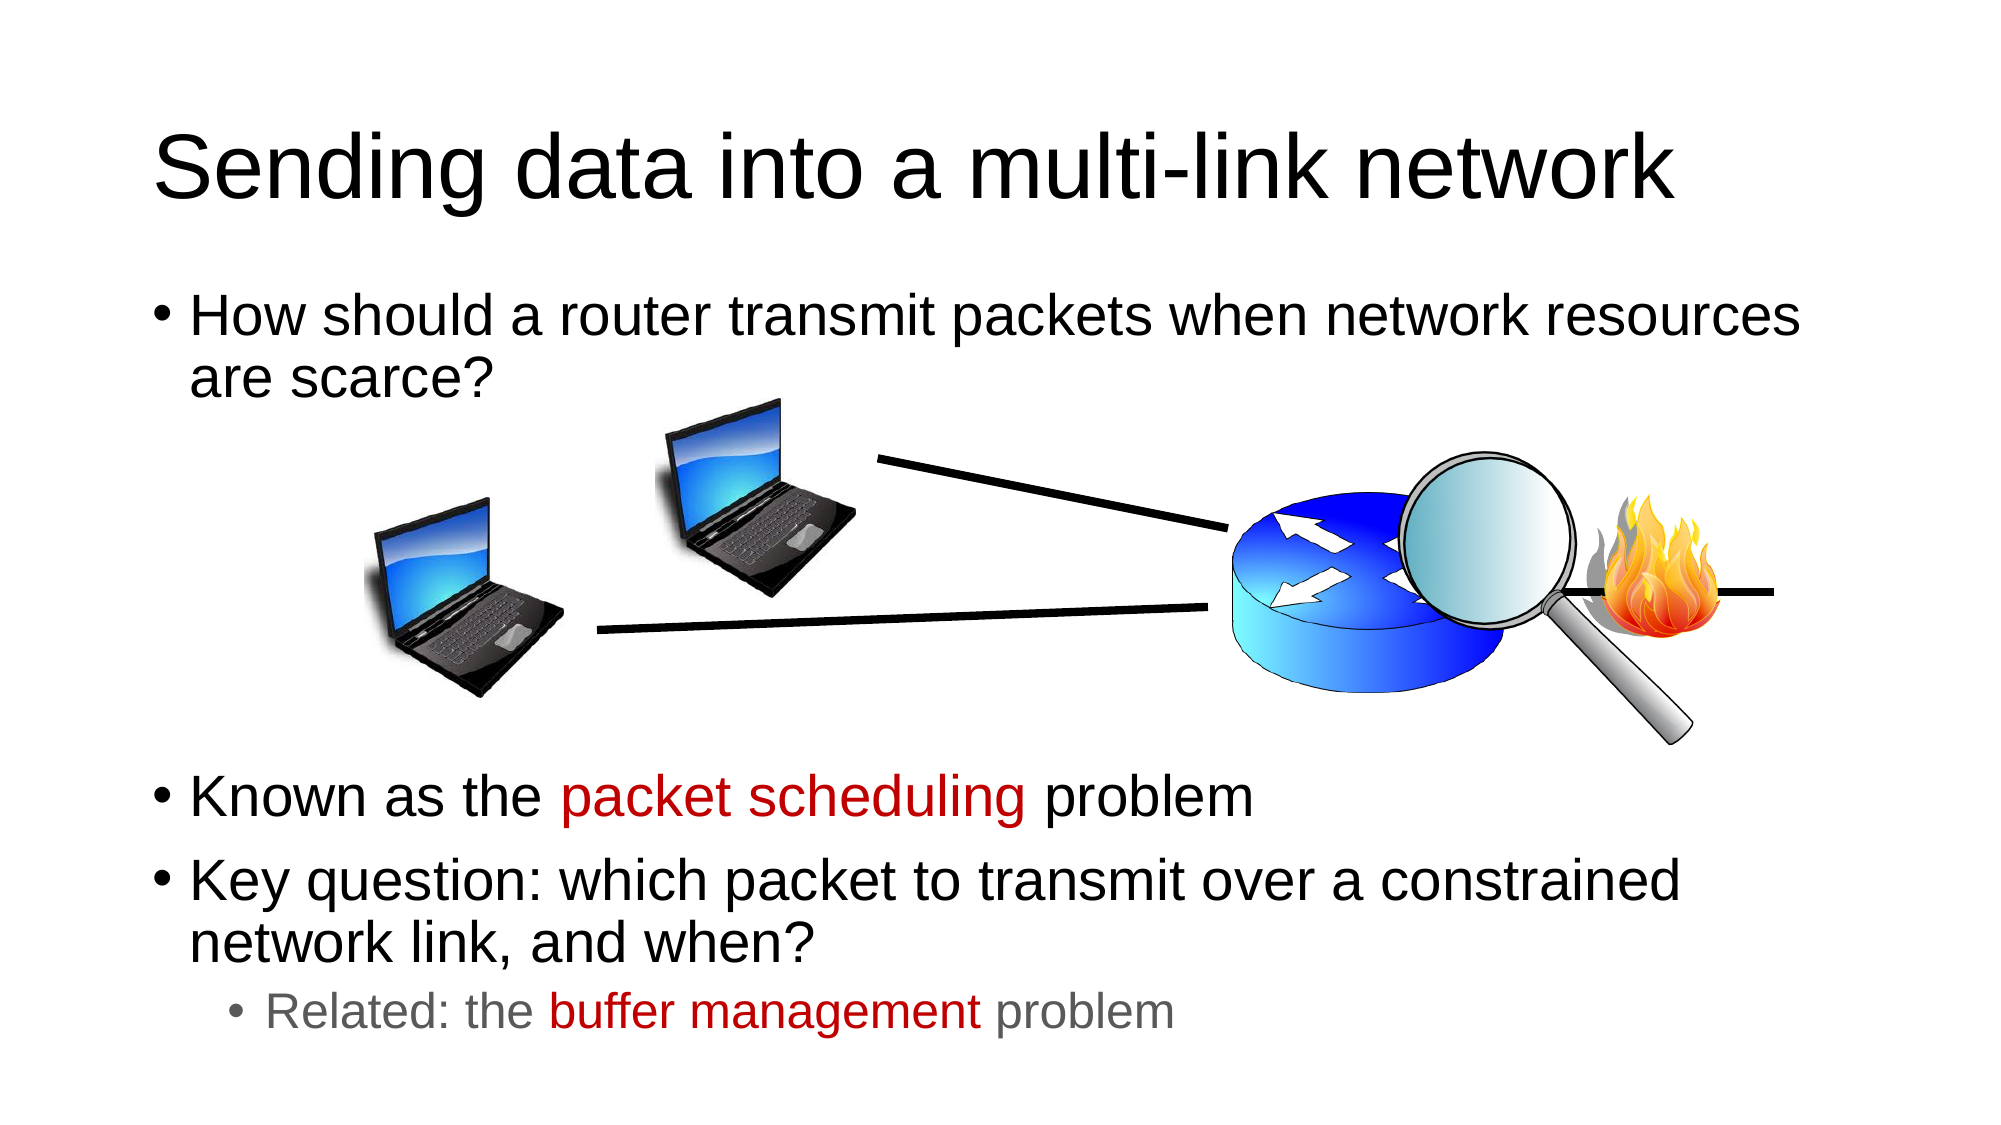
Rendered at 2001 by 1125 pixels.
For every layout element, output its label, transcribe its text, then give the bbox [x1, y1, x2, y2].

list How should a router transmit packets when network resources are scarce? Known as the packet scheduling problem Key question: which packet to transmit over a constrained network link, and when? Related: the buffer management problem [137, 277, 1863, 1102]
picture [1232, 449, 1737, 746]
title Sending data into a multi-link network [137, 59, 1863, 277]
picture [655, 398, 856, 598]
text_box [596, 606, 1208, 630]
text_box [877, 458, 1228, 529]
picture [363, 497, 565, 698]
